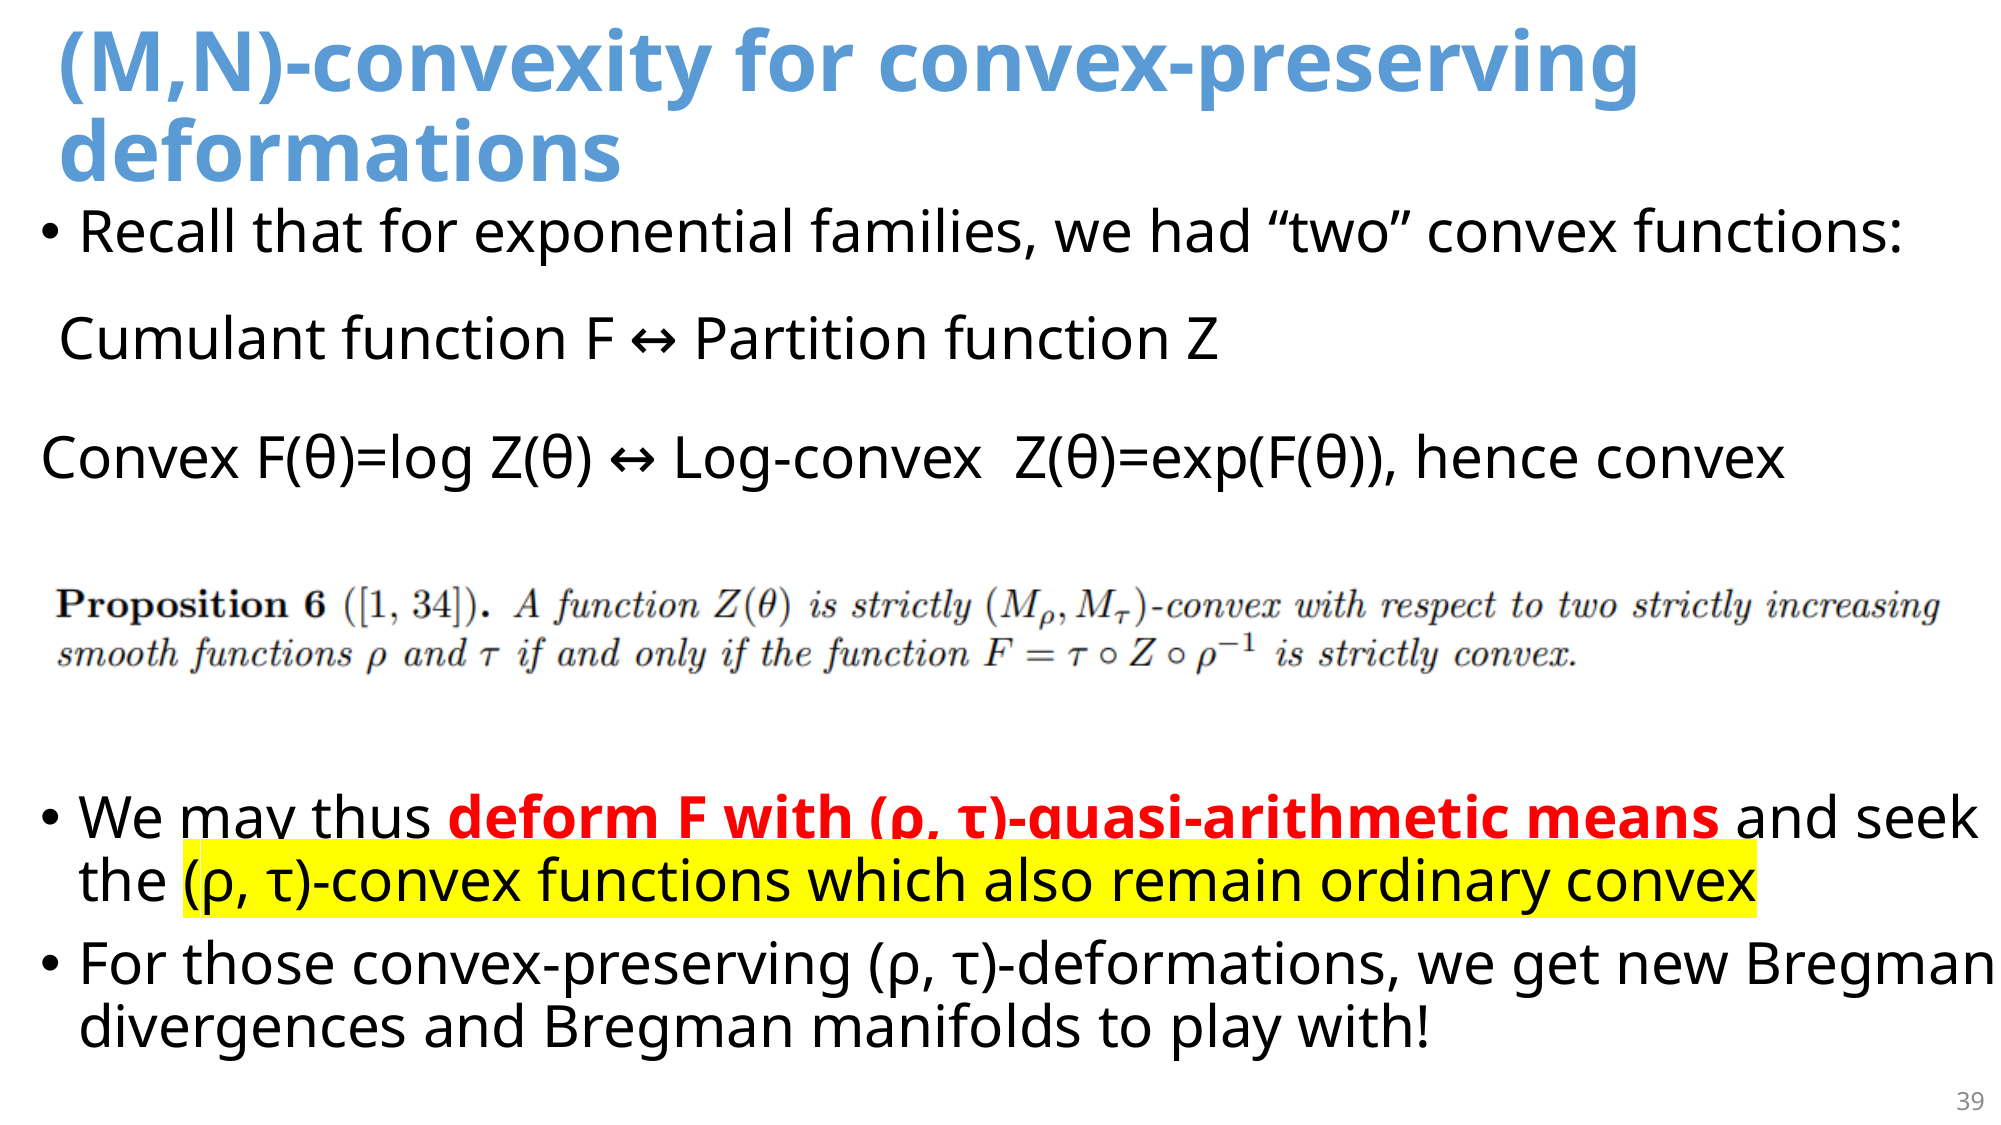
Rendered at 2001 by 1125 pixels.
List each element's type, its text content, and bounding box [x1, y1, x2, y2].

text_box Cumulant function F ↔ Partition function Z [43, 293, 1308, 379]
text_box Convex F(θ)=log Z(θ) ↔ Log-convex Z(θ)=exp(F(θ)), hence convex [25, 412, 2000, 498]
list Recall that for exponential families, we had “two” convex functions: We may thus deform F with (ρ, τ)-quasi-arithmetic means and seek the (ρ, τ)-convex functions which also remain ordinary convex For those convex-preserving (ρ, τ)-deformations, we get new Bregman divergences and Bregman manifolds to play with! [25, 498, 2000, 1073]
list Recall that for exponential families, we had “two” convex functions: We may thus deform F with (ρ, τ)-quasi-arithmetic means and seek the (ρ, τ)-convex functions which also remain ordinary convex For those convex-preserving (ρ, τ)-deformations, we get new Bregman divergences and Bregman manifolds to play with! [25, 194, 2000, 412]
picture [43, 572, 1954, 687]
title (M,N)-convexity for convex-preserving deformations [43, 1, 1982, 194]
slide_number 39 [1848, 1072, 2000, 1125]
